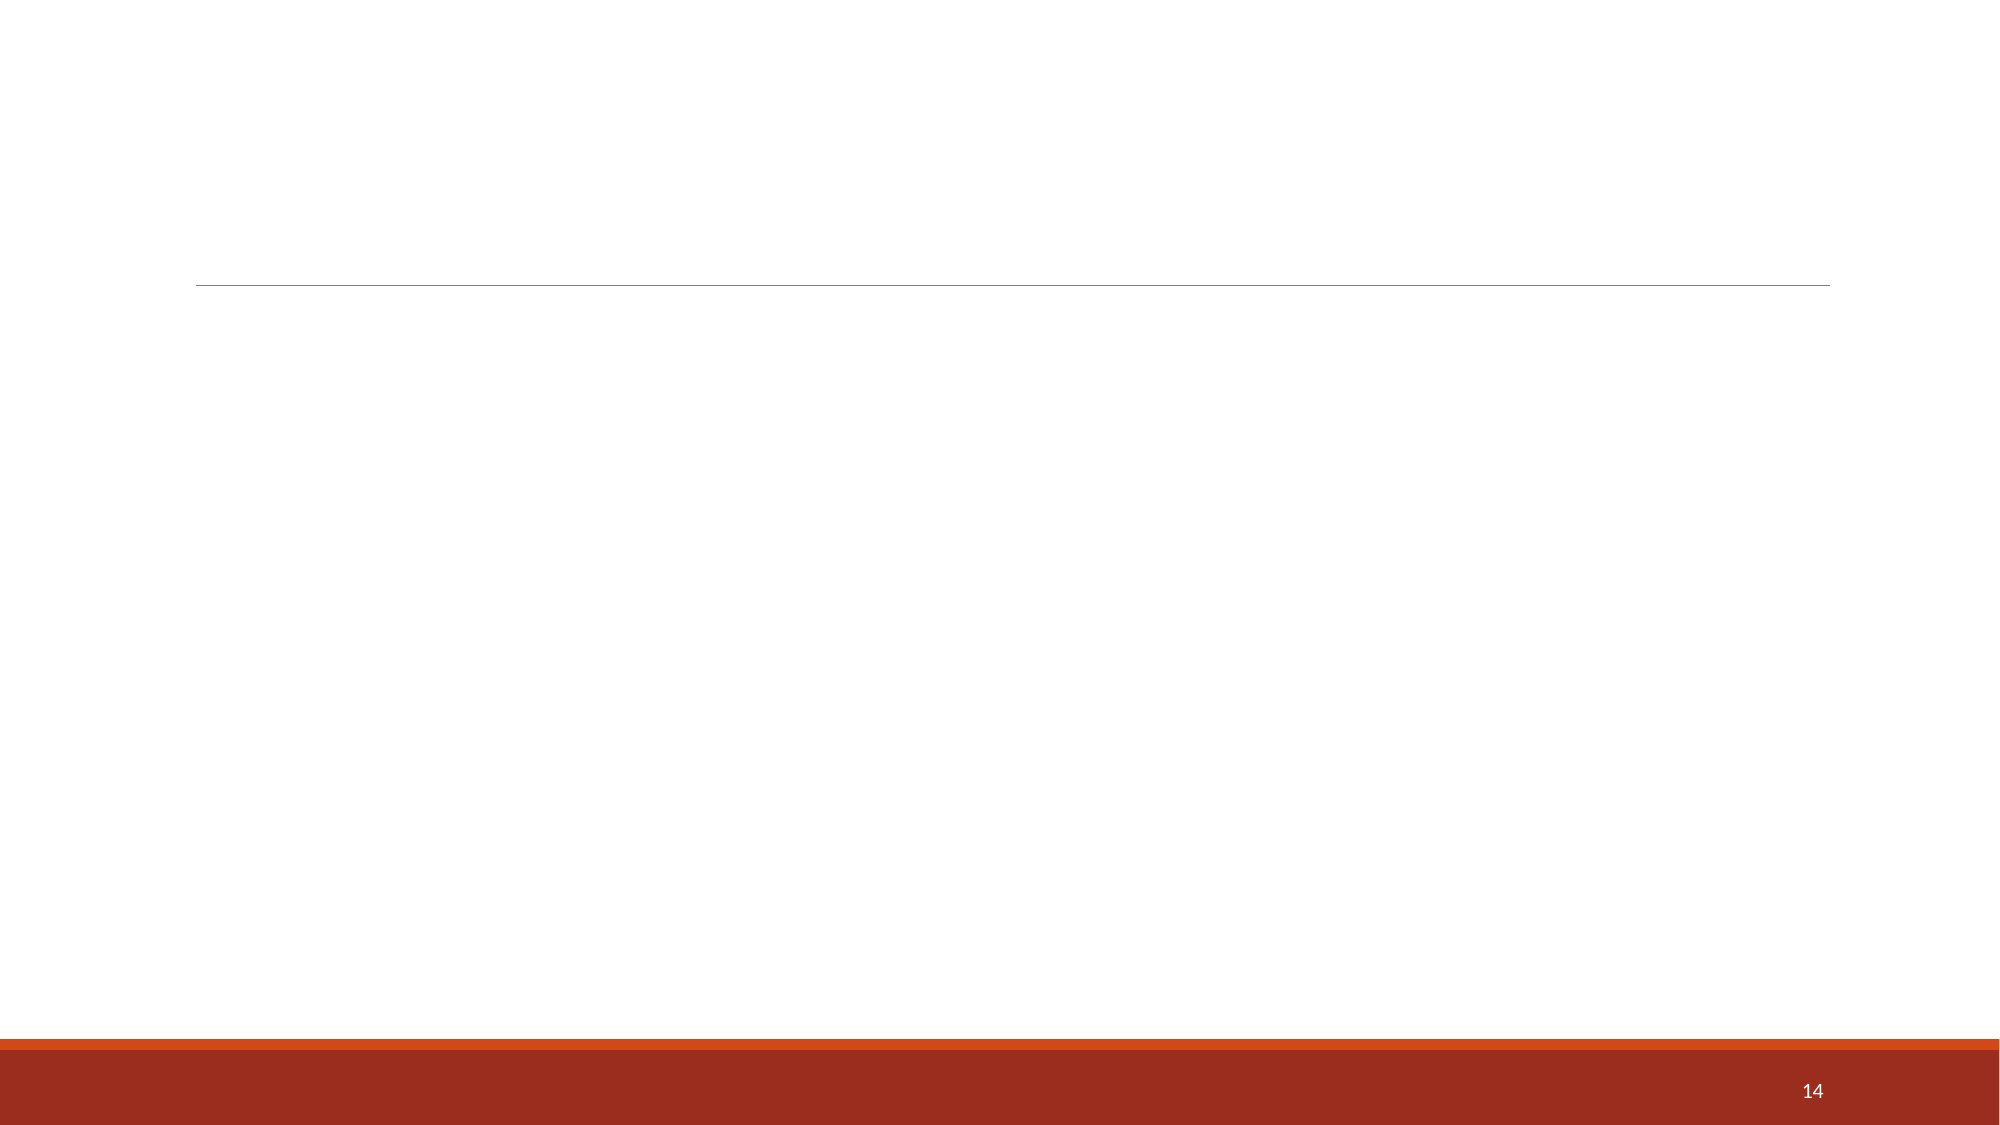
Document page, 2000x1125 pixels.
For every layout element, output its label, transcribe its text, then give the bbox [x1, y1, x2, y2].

slide_number 14 [1623, 1059, 1839, 1120]
